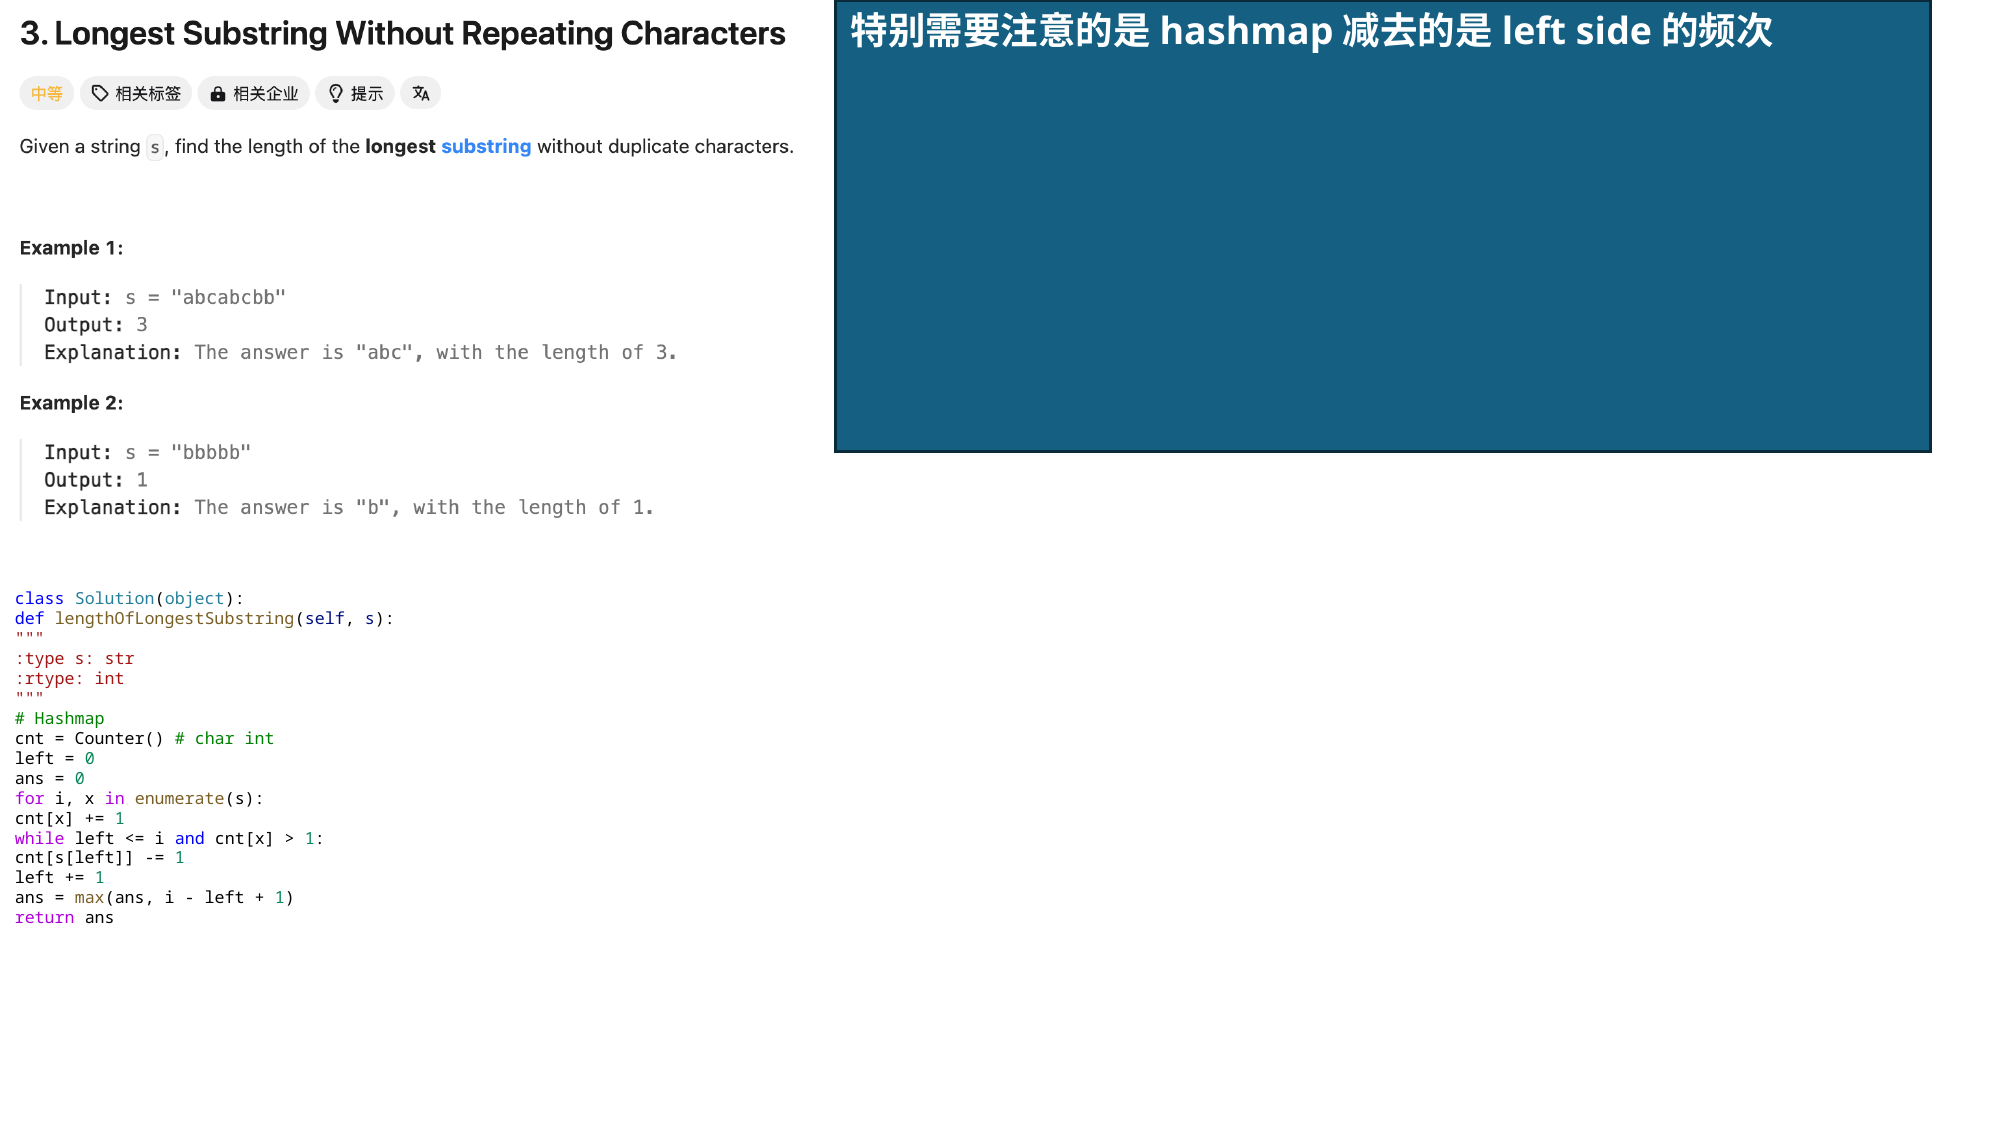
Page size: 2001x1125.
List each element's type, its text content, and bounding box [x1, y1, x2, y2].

picture [0, 0, 812, 545]
text_box class Solution(object): def lengthOfLongestSubstring(self, s): """ :type s: str :rtype: int """ # Hashmap cnt = Counter() # char int left = 0 ans = 0 for i, x in enumerate(s): cnt[x] += 1 while left <= i and cnt[x] > 1: cnt[s[left]] -= 1 left += 1 ans = max(ans, i - left + 1) return ans [0, 580, 1000, 975]
text_box 特别需要注意的是hashmap减去的是left side的频次 [834, 0, 1932, 453]
